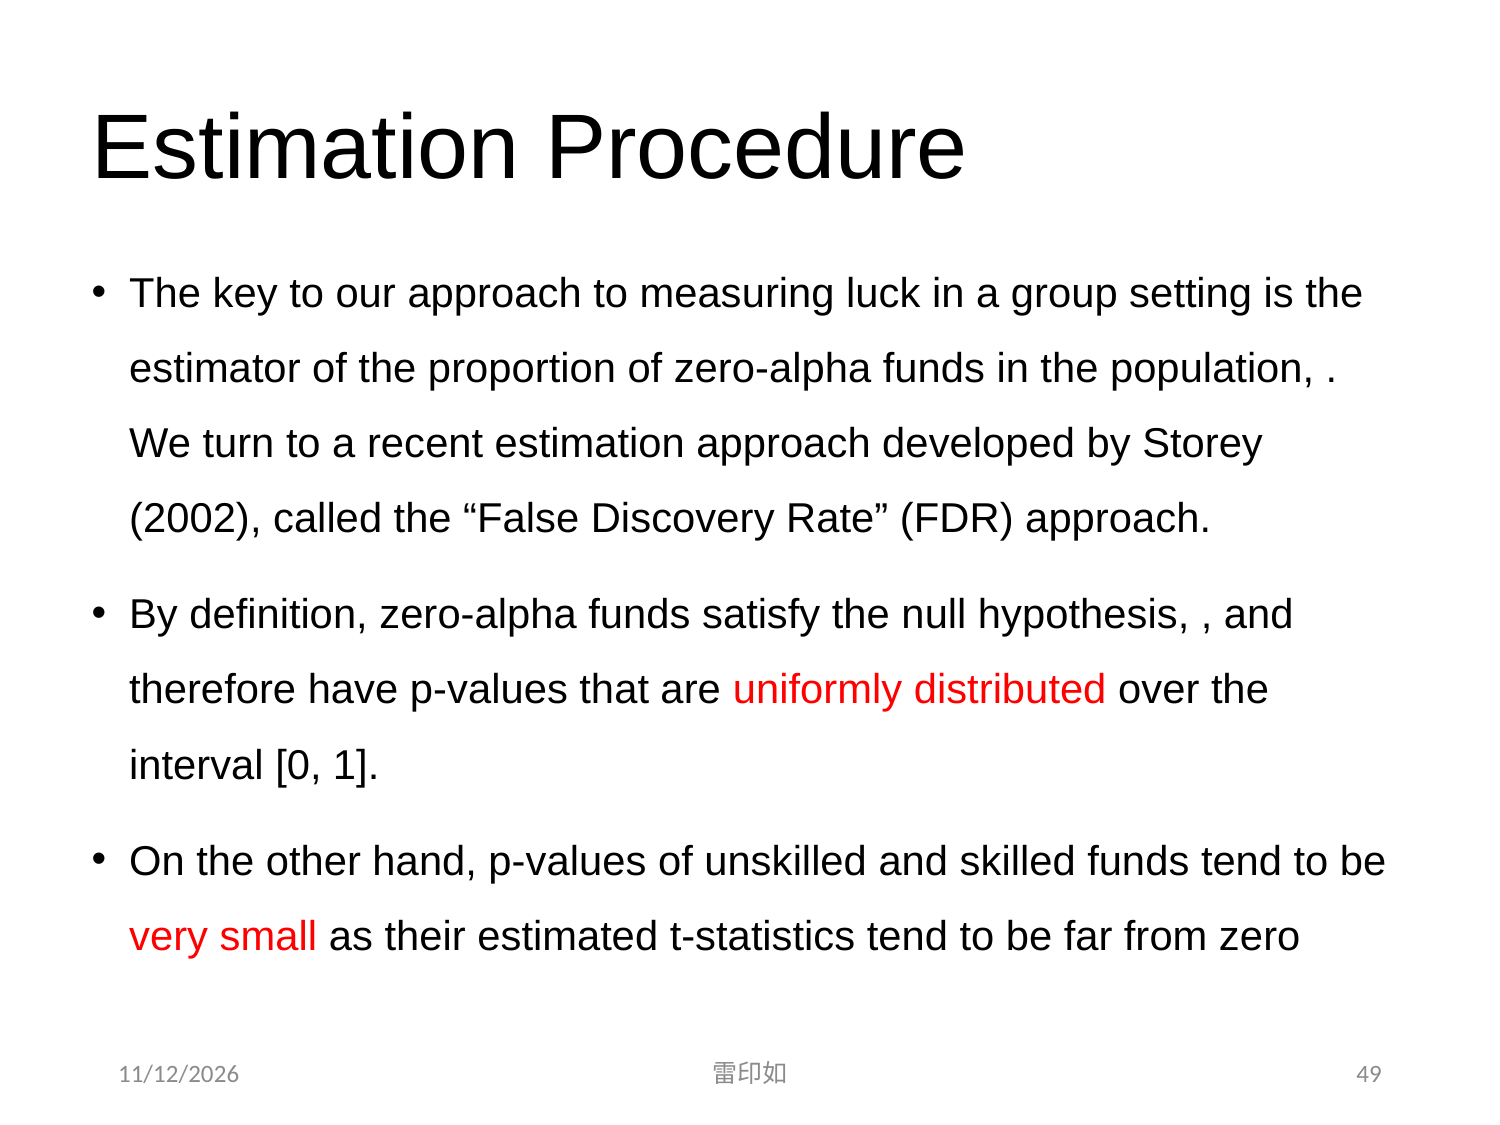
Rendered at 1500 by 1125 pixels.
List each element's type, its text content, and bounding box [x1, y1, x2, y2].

slide_number 49 [1059, 1042, 1397, 1103]
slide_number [103, 1042, 441, 1103]
title Estimation Procedure [76, 39, 1371, 258]
footer 雷印如 [496, 1042, 1004, 1103]
